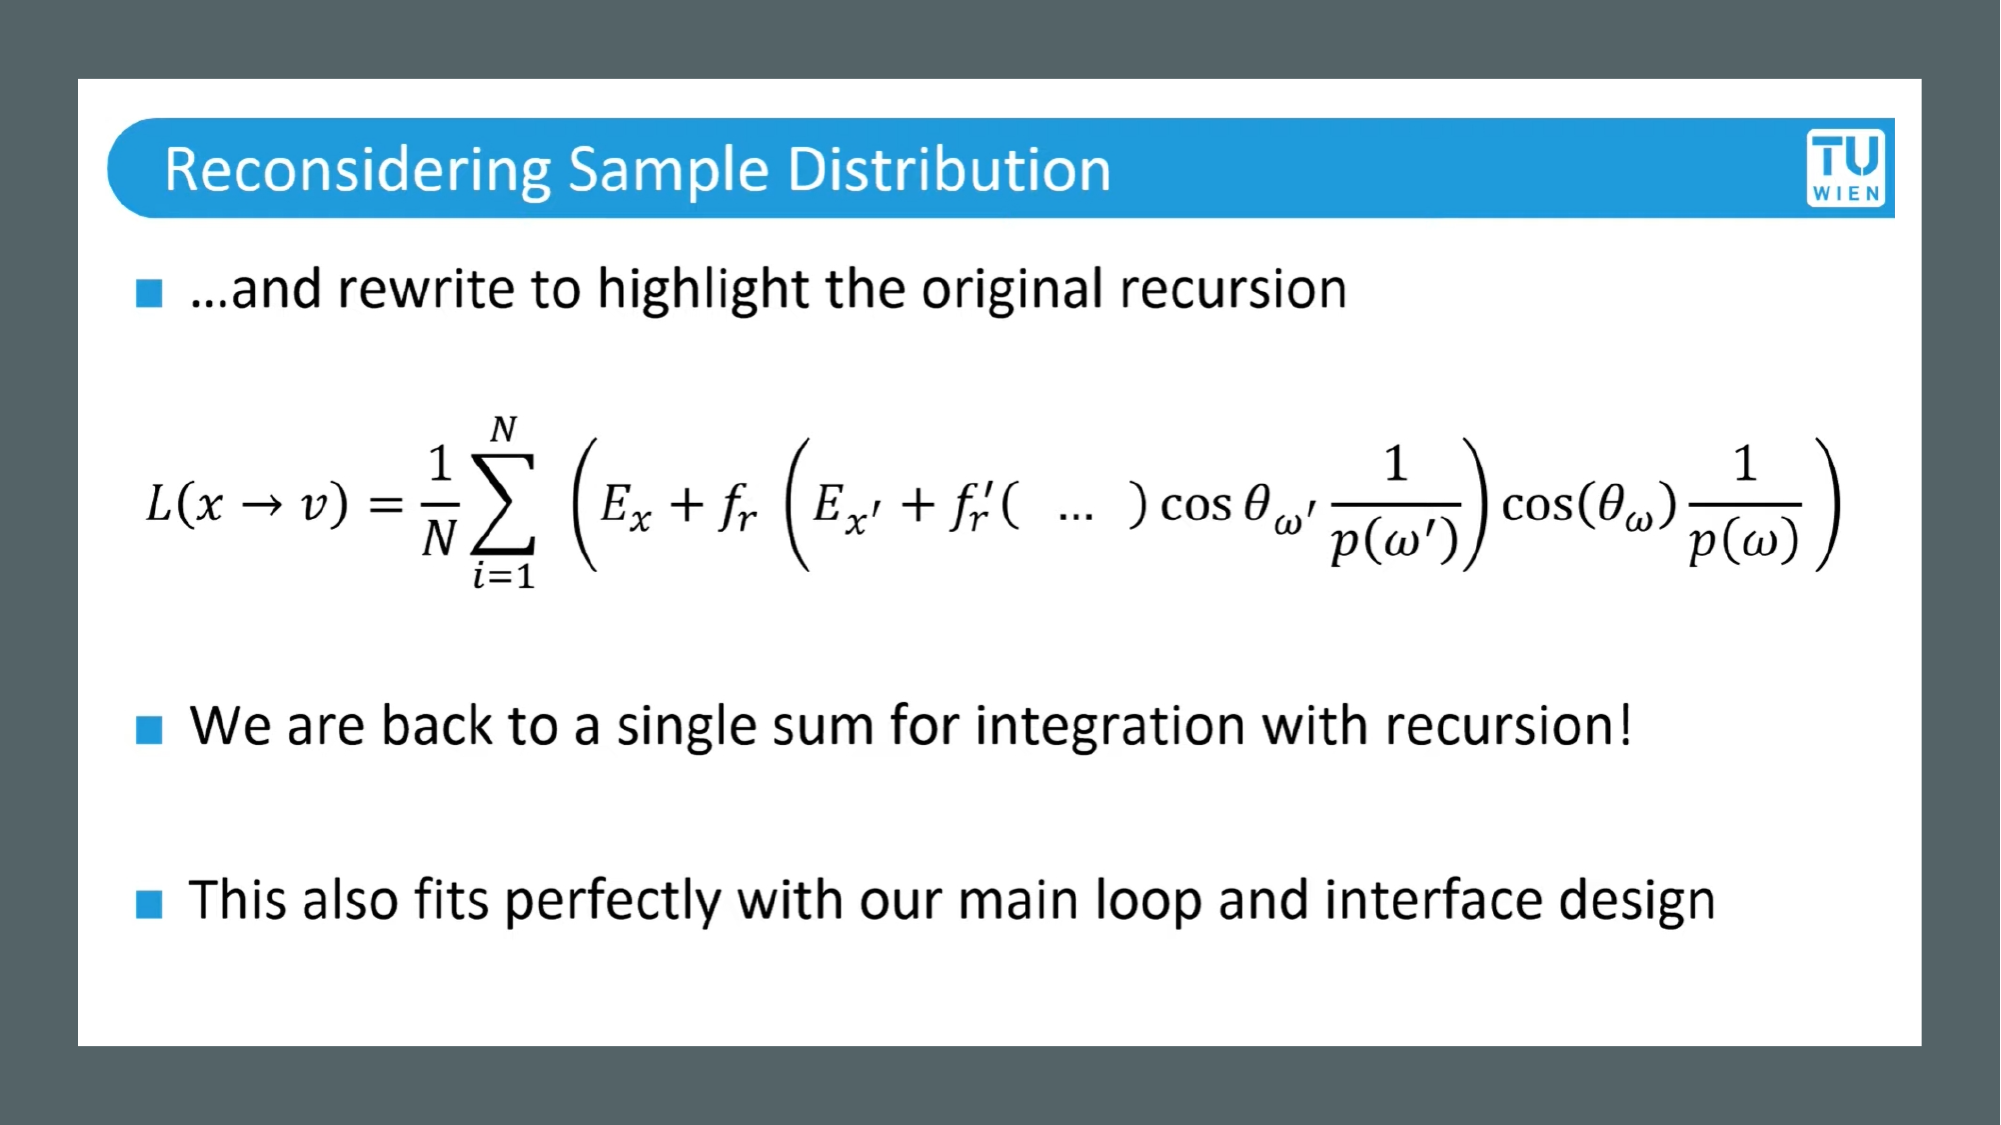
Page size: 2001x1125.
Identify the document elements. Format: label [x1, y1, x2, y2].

text_box [77, 78, 1923, 1047]
text_box [0, 0, 2000, 1125]
picture [105, 117, 1895, 1008]
